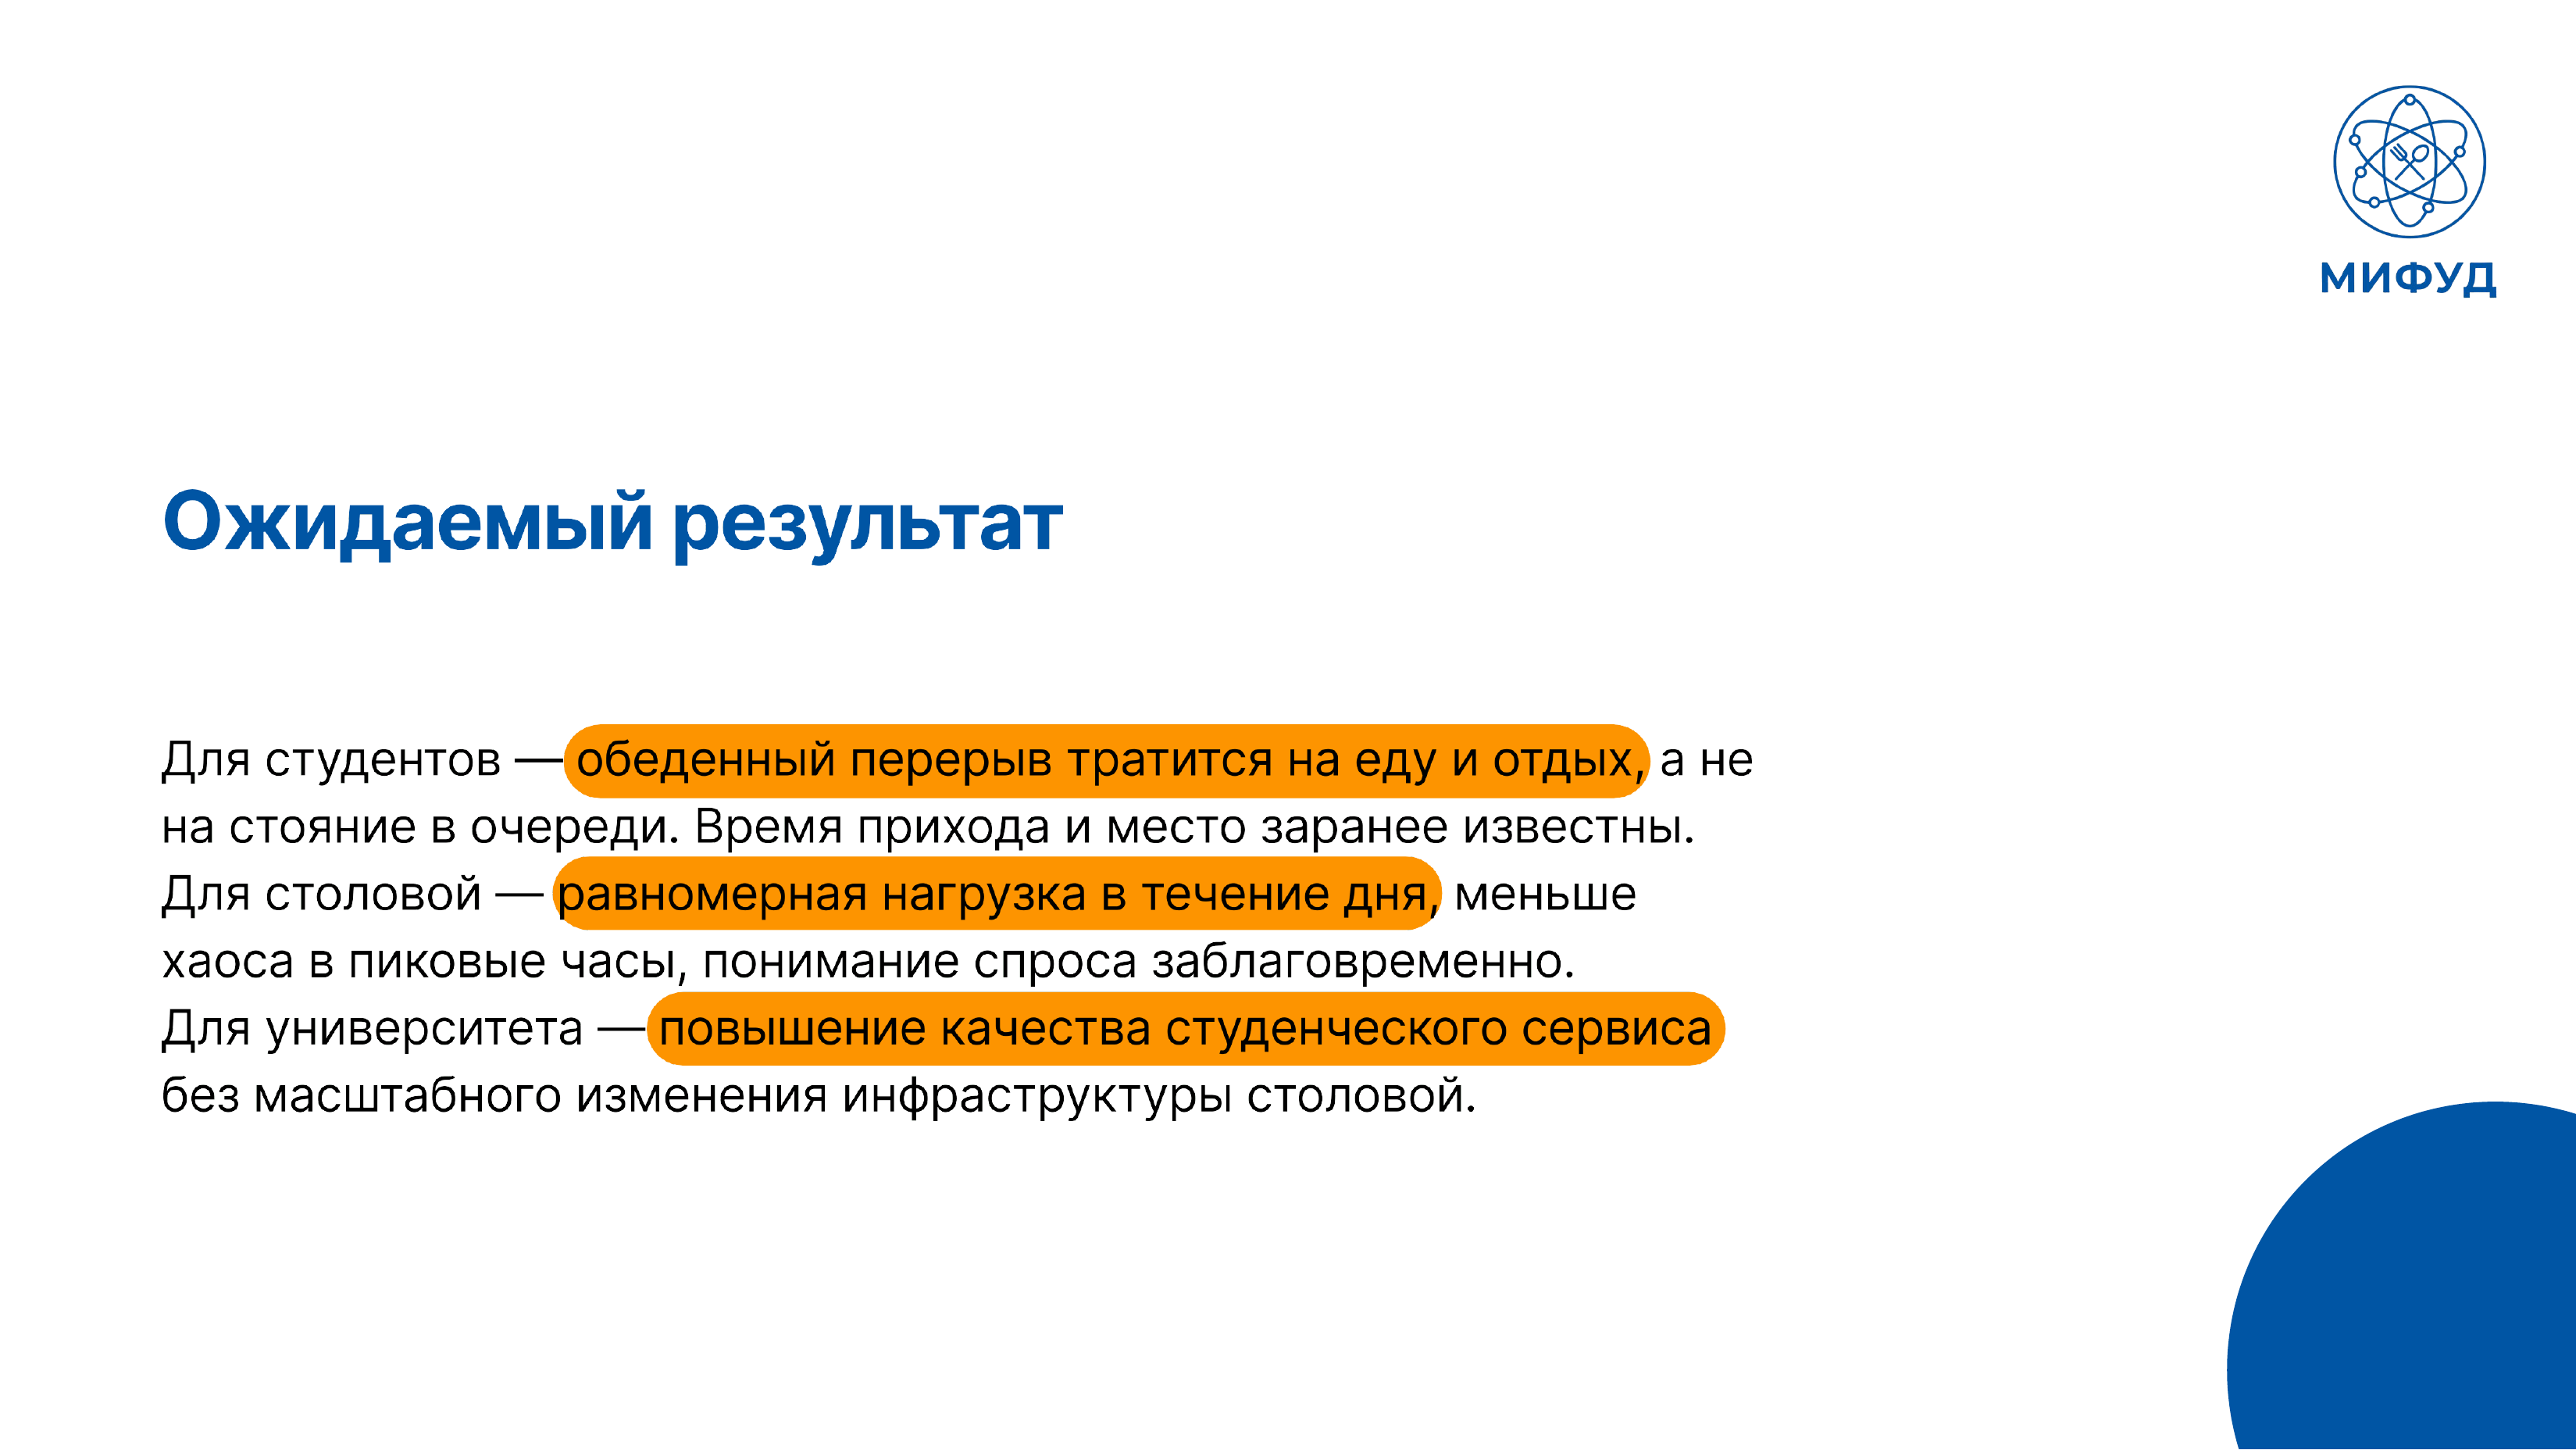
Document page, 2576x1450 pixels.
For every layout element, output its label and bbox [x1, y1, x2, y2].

picture [165, 489, 1064, 566]
text_box [2227, 1102, 2576, 1449]
picture [162, 724, 1753, 1122]
picture [2306, 80, 2514, 308]
